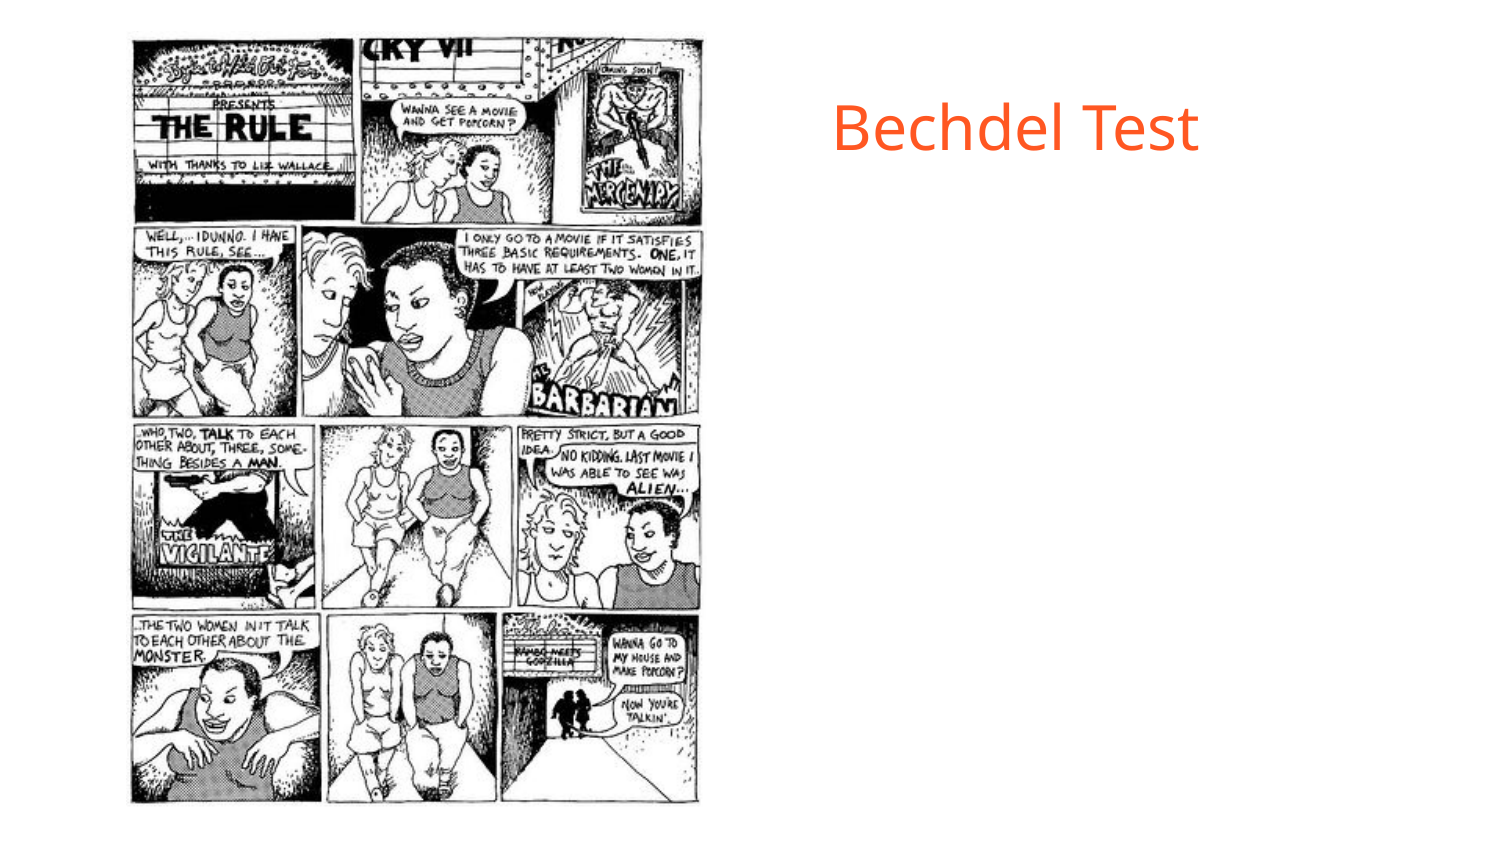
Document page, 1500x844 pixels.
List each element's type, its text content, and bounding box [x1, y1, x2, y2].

title Bechdel Test [816, 72, 1449, 167]
picture [126, 30, 707, 813]
